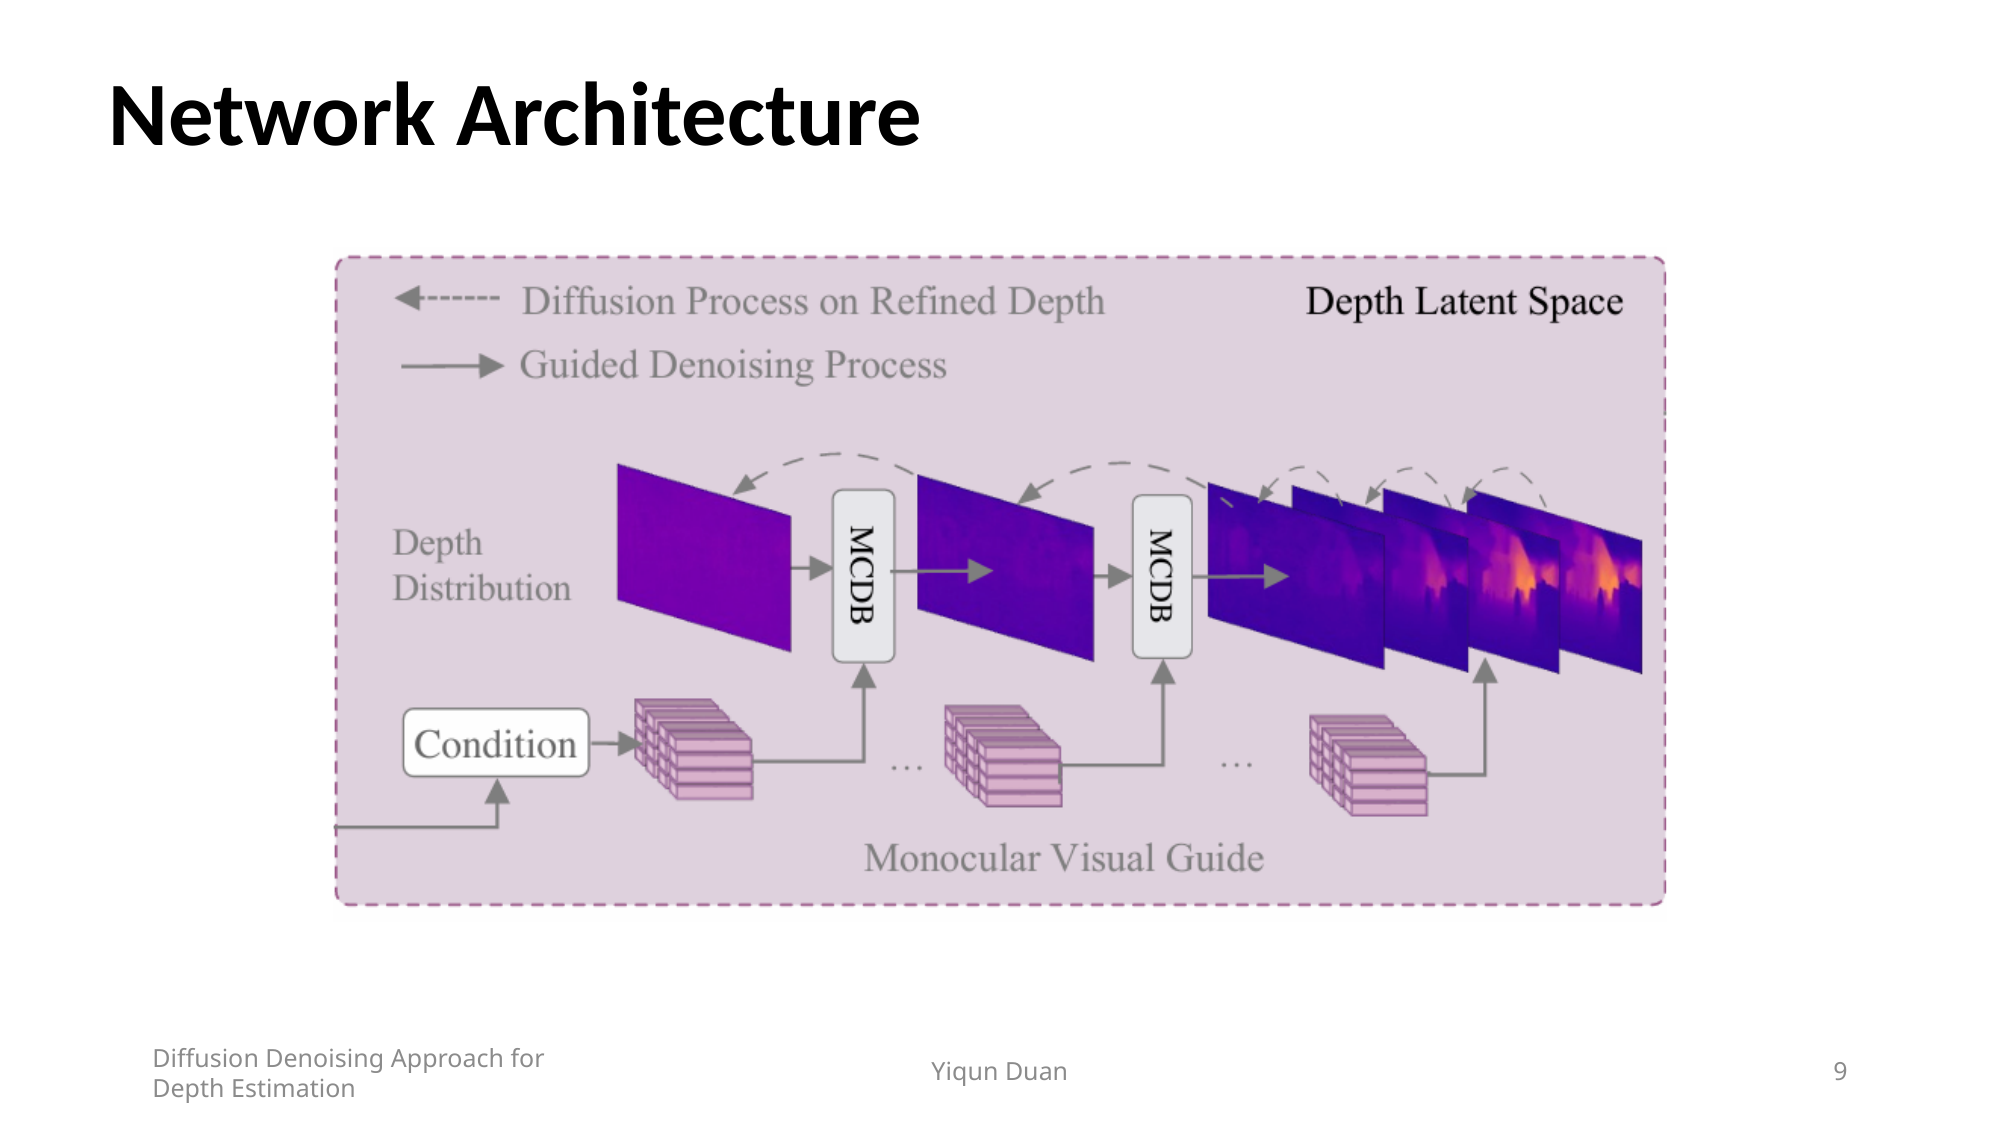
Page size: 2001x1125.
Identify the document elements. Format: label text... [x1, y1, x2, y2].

slide_number Diffusion Denoising Approach for Depth Estimation [137, 1042, 588, 1103]
slide_number 8 [1412, 1042, 1863, 1103]
picture [333, 169, 1667, 956]
title Network Architecture [94, 59, 1231, 170]
footer Yiqun Duan [662, 1042, 1338, 1103]
